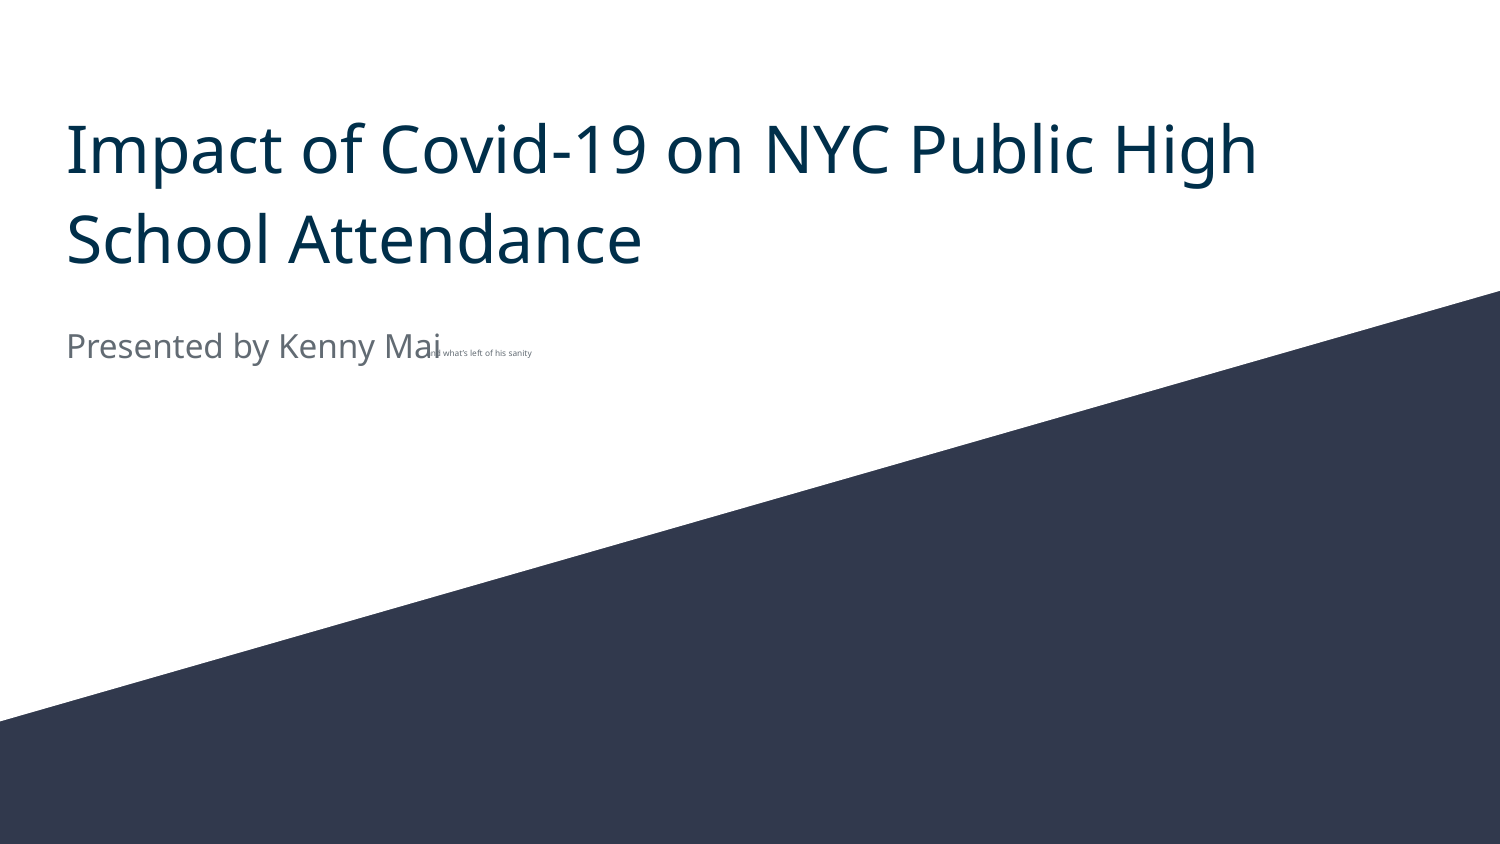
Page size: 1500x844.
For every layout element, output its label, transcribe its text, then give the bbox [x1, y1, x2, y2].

subtitle and what’s left of his sanity [411, 332, 983, 575]
subtitle Presented by Kenny Mai [51, 308, 748, 430]
title Impact of Covid-19 on NYC Public High School Attendance [51, 88, 1449, 299]
